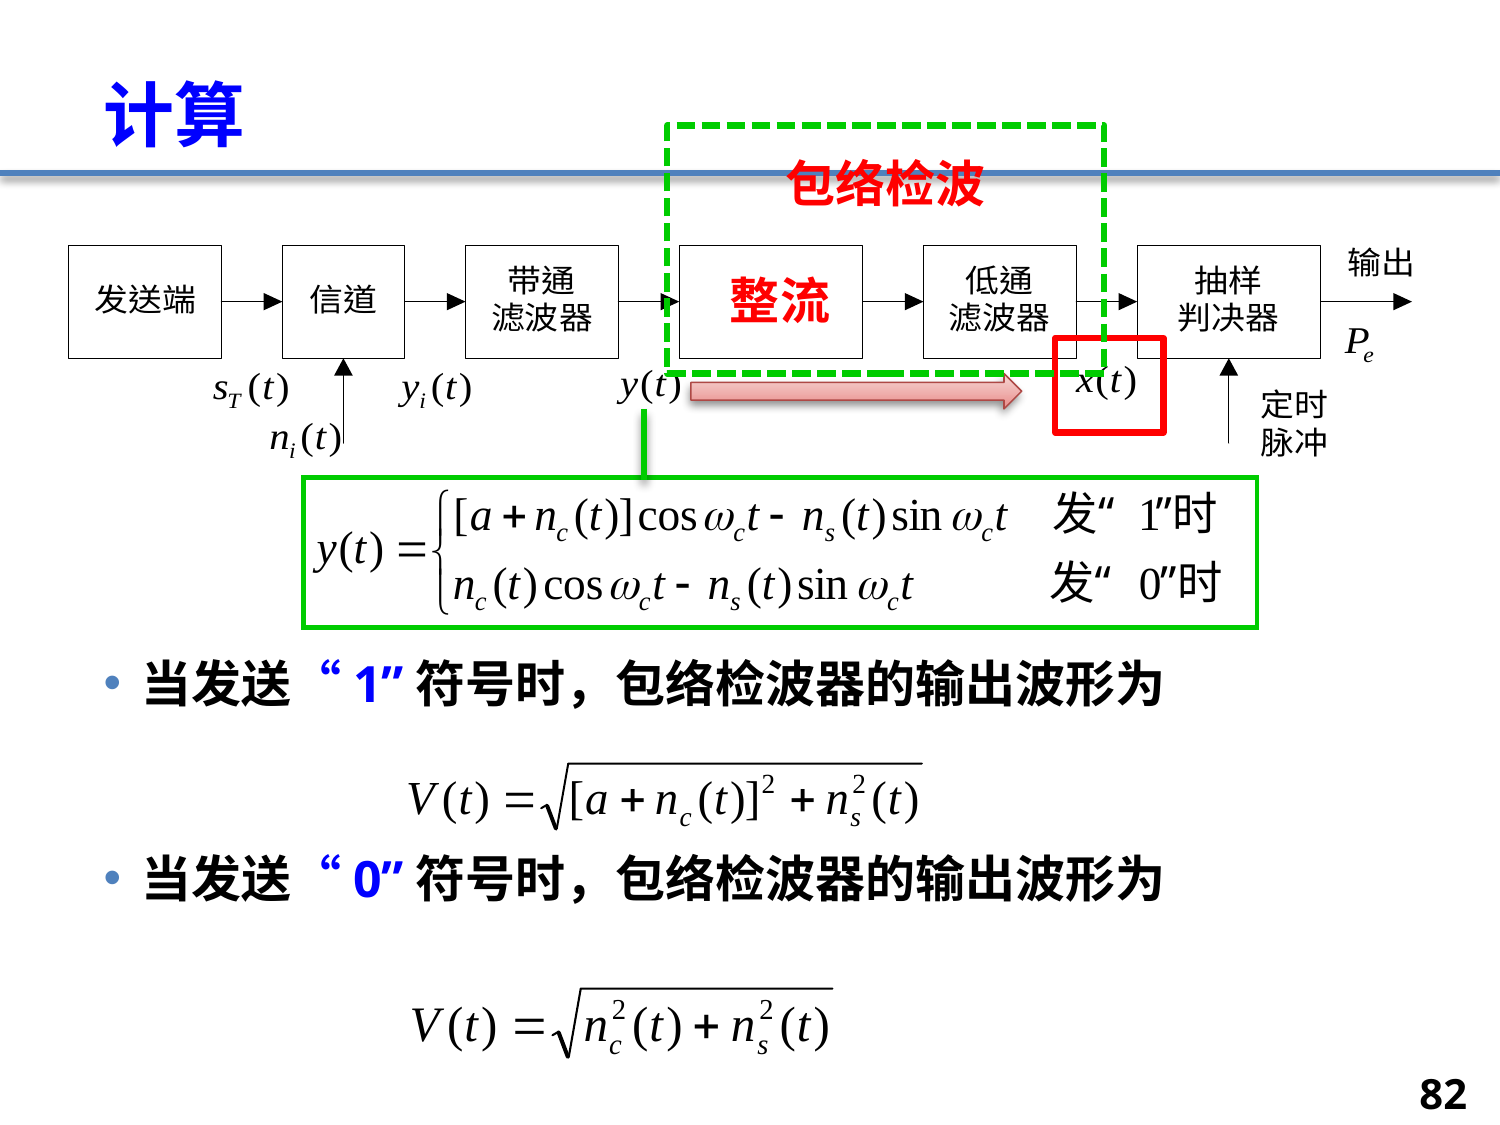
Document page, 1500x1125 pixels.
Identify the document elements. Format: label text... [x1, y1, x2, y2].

list 当发送“1”符号时，包络检波器的输出波形为 当发送“0”符号时，包络检波器的输出波形为 [88, 645, 1412, 1024]
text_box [407, 975, 845, 1071]
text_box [305, 516, 1256, 626]
text_box 包络检波 [664, 122, 1107, 195]
title 计算 [88, 30, 1412, 164]
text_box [403, 751, 931, 843]
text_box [64, 196, 1417, 504]
slide_number 82 [1379, 1075, 1483, 1118]
